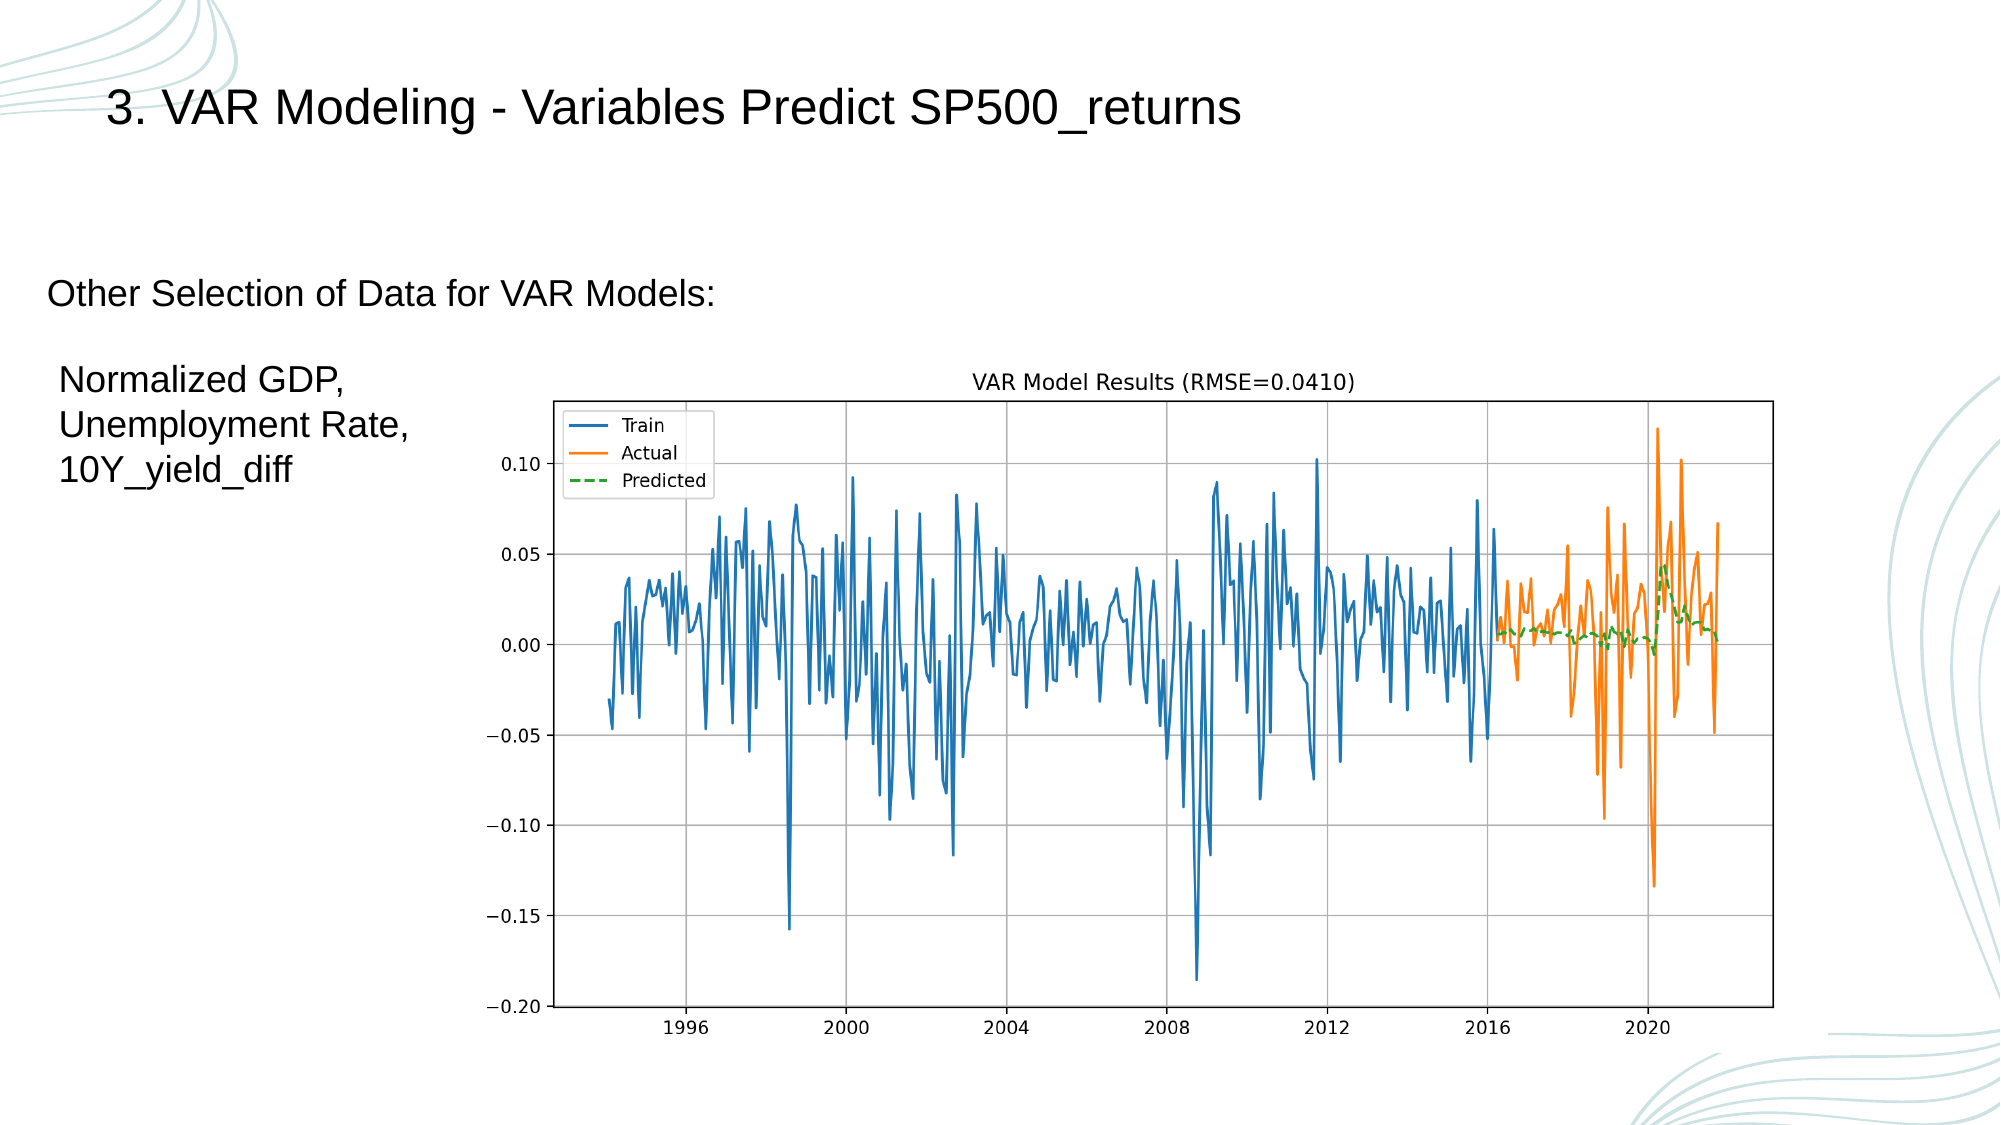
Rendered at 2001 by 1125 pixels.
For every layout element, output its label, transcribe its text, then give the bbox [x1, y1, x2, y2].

text_box 3. VAR Modeling - Variables Predict SP500_returns [90, 36, 1871, 181]
text_box Other Selection of Data for VAR Models: [31, 241, 1812, 348]
picture [444, 353, 1828, 1053]
text_box Normalized GDP, Unemployment Rate, 10Y_yield_diff [43, 348, 711, 591]
